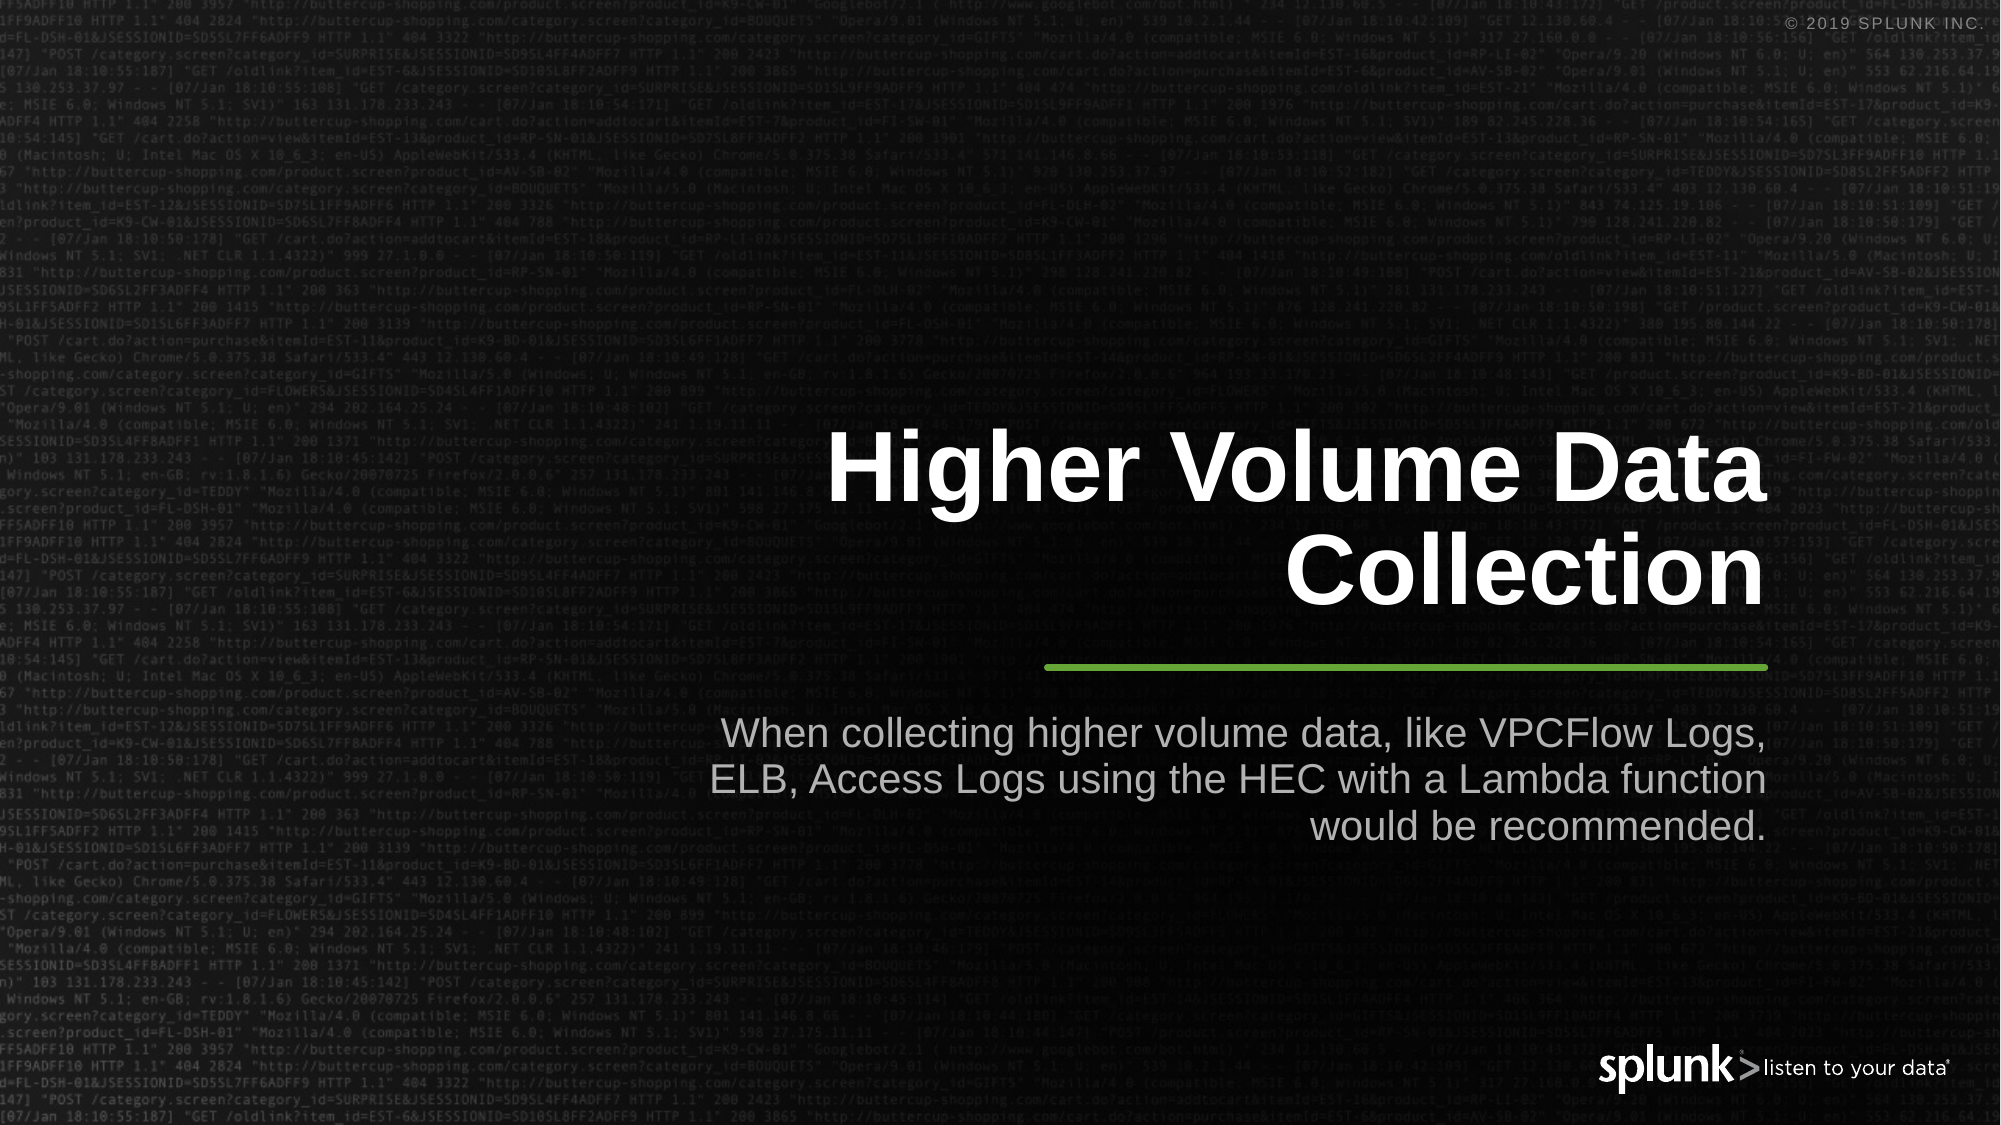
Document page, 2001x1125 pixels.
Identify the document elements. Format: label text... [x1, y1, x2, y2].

subtitle When collecting higher volume data, like VPCFlow Logs, ELB, Access Logs using the HEC with a Lambda function would be recommended. [701, 681, 1768, 878]
title Higher Volume Data Collection [701, 160, 1768, 625]
picture [0, 0, 2001, 1125]
